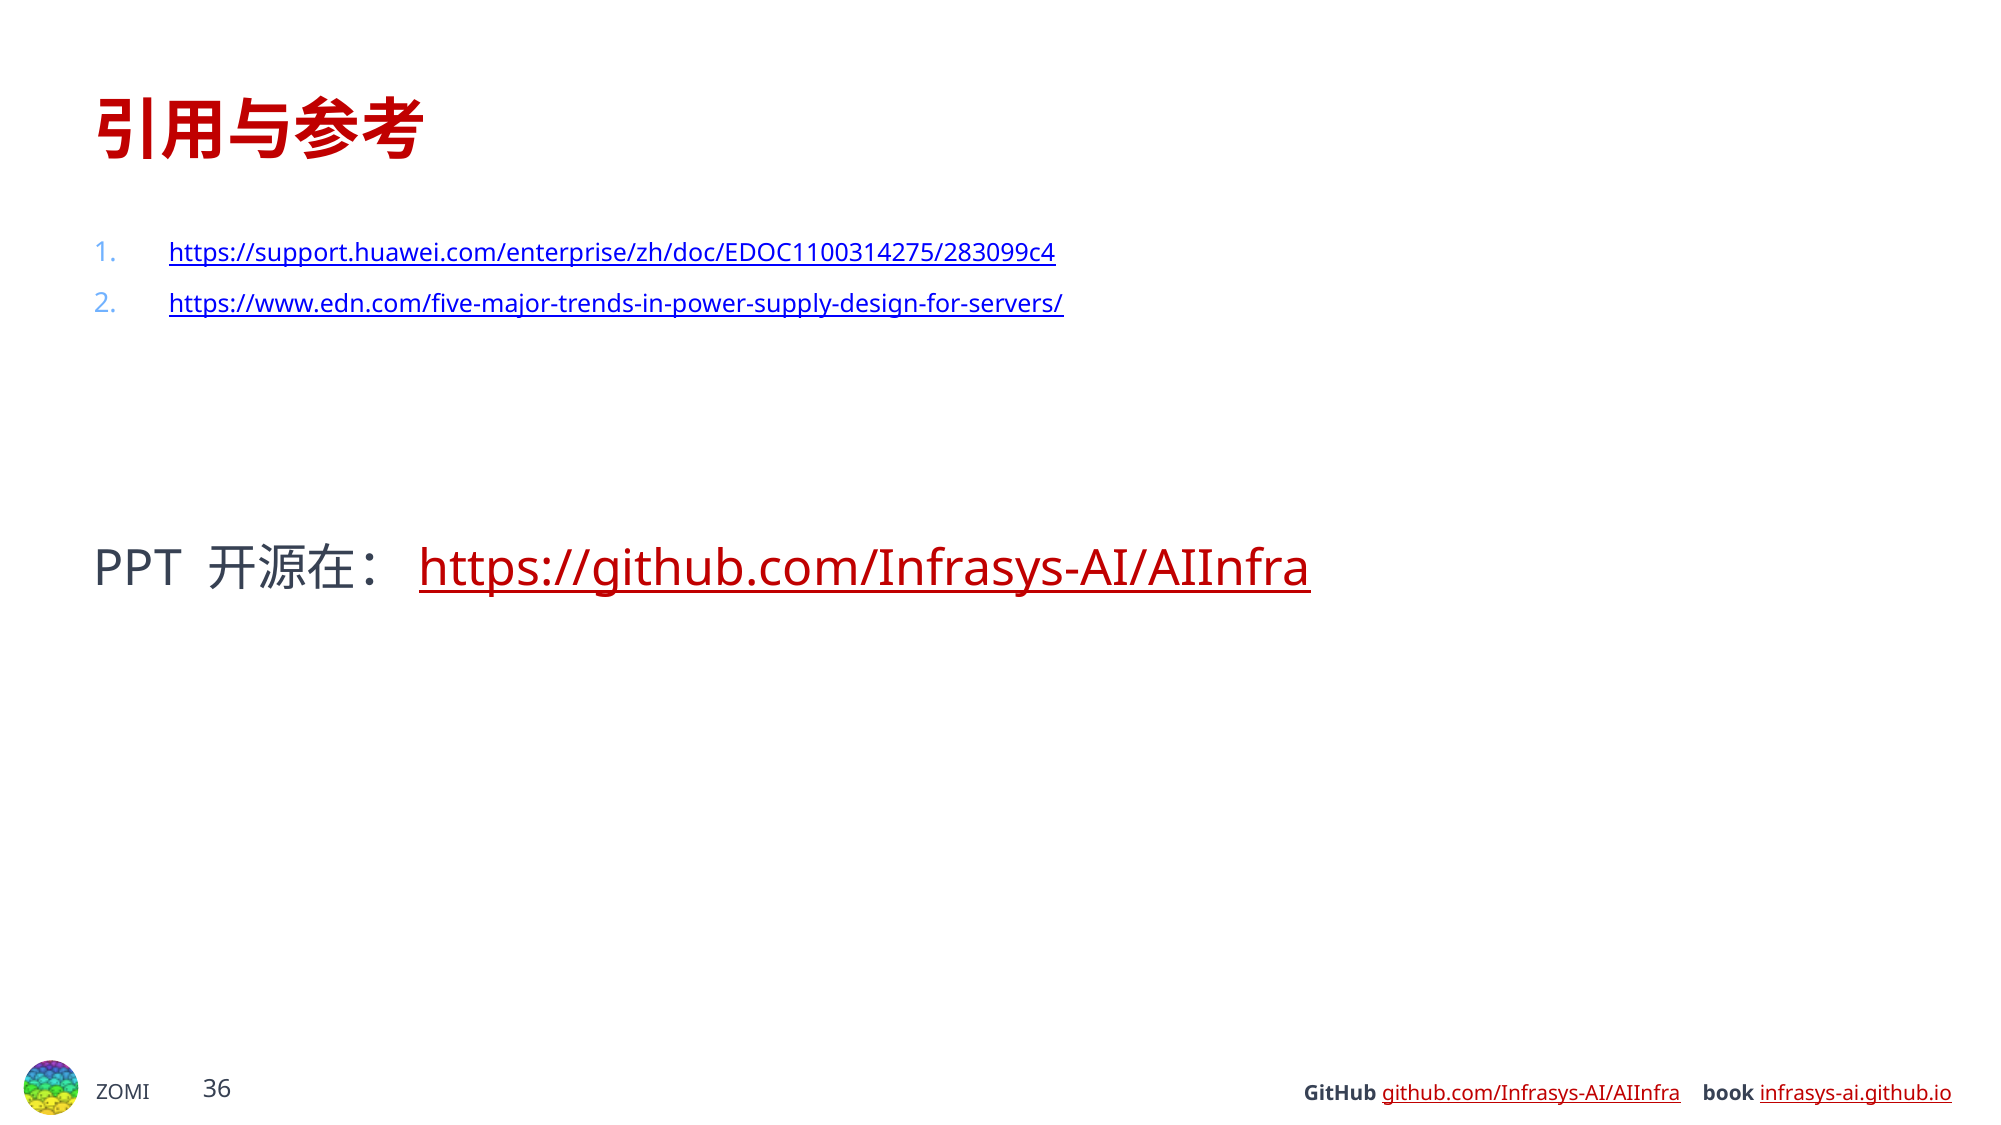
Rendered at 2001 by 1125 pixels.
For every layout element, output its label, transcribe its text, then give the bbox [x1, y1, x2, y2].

list https://support.huawei.com/enterprise/zh/doc/EDOC1100314275/283099c4 https://www.edn.com/five-major-trends-in-power-supply-design-for-servers/ PPT 开源在：https://github.com/Infrasys-AI/AIInfra [79, 212, 1910, 1047]
picture [23, 1060, 79, 1115]
title 引用与参考 [79, 78, 1910, 175]
